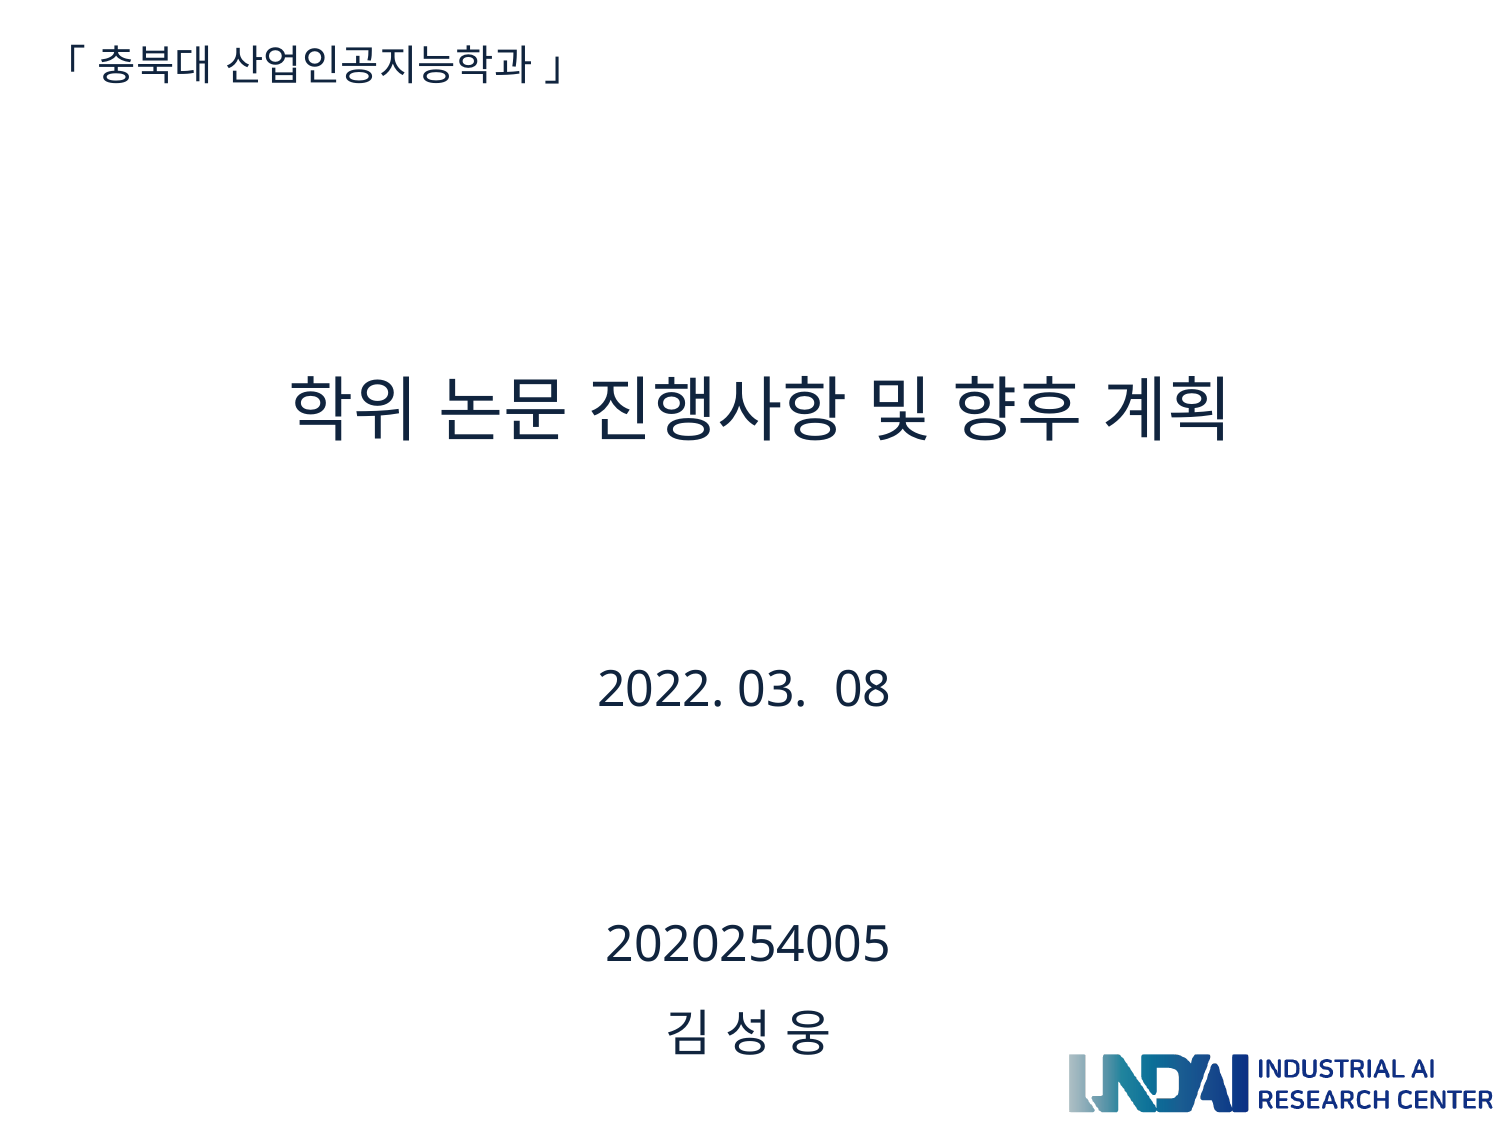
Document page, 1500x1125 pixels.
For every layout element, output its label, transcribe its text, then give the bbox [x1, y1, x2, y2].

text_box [29, 30, 1460, 143]
text_box 2022. 03. 08 [29, 648, 1459, 724]
text_box 학위 논문 진행사항 및 향후 계획 [100, 314, 1421, 457]
picture [1057, 1039, 1500, 1123]
text_box 2020254005 김 성 웅 [88, 873, 1409, 1069]
